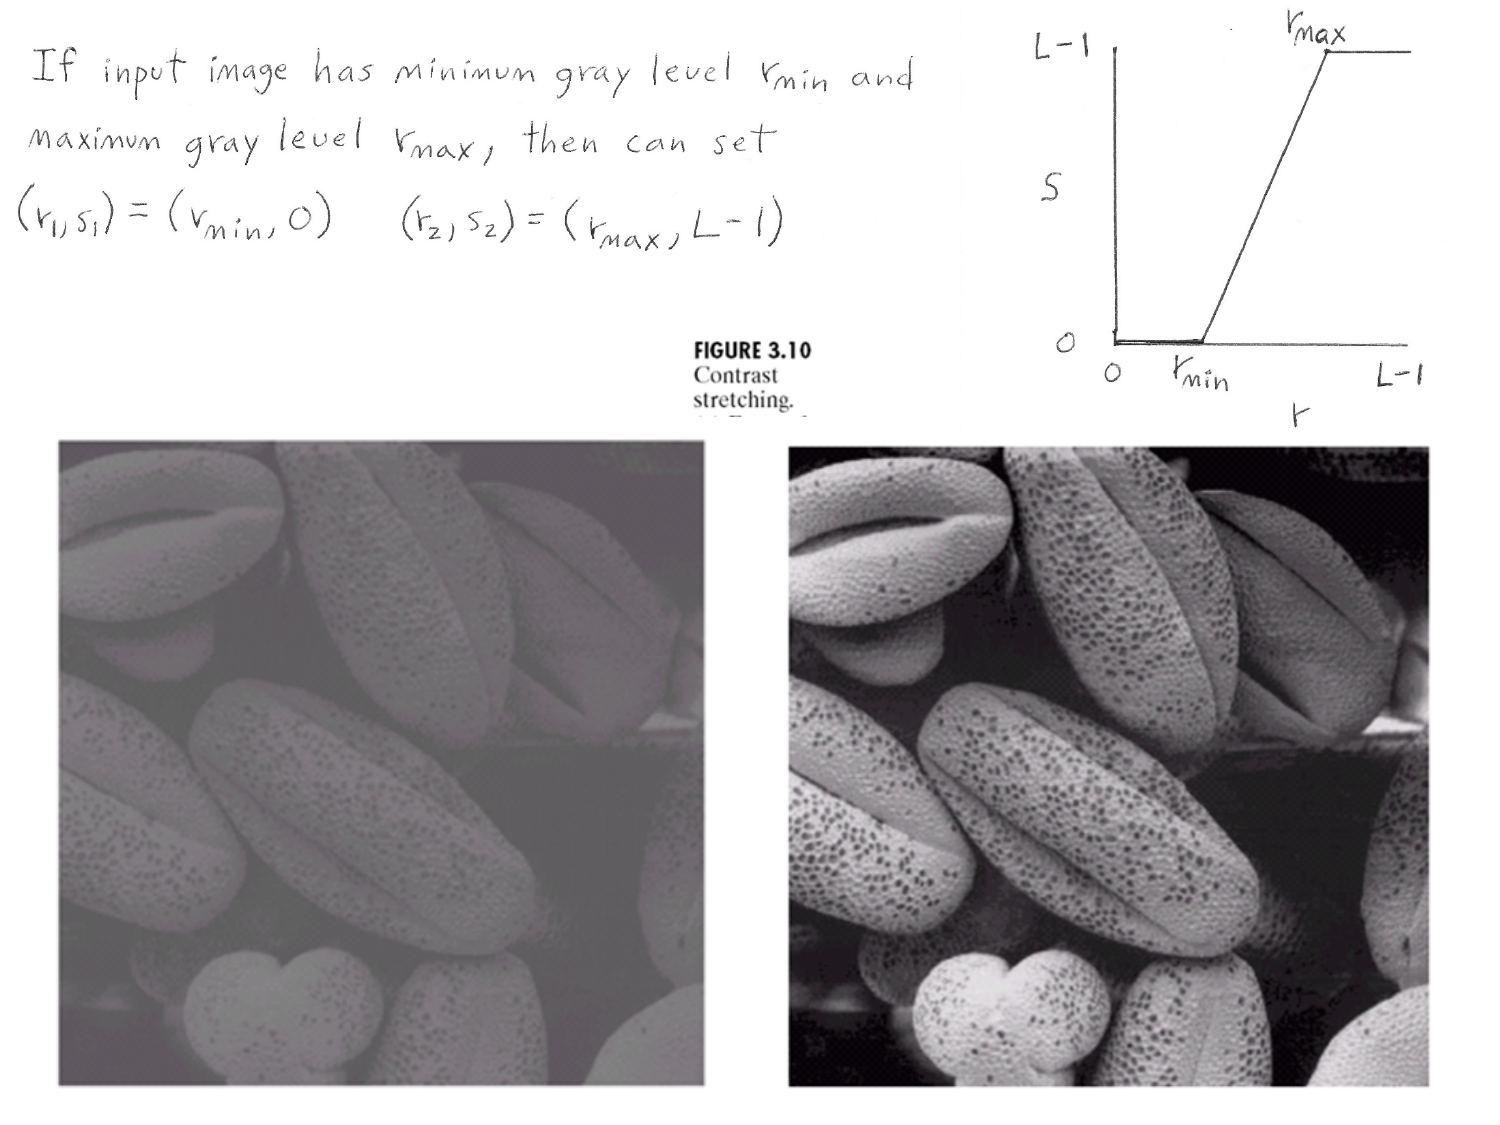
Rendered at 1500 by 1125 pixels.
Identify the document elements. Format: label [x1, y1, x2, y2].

picture [44, 419, 723, 1092]
picture [0, 32, 927, 254]
picture [674, 329, 879, 417]
picture [764, 0, 1456, 1101]
